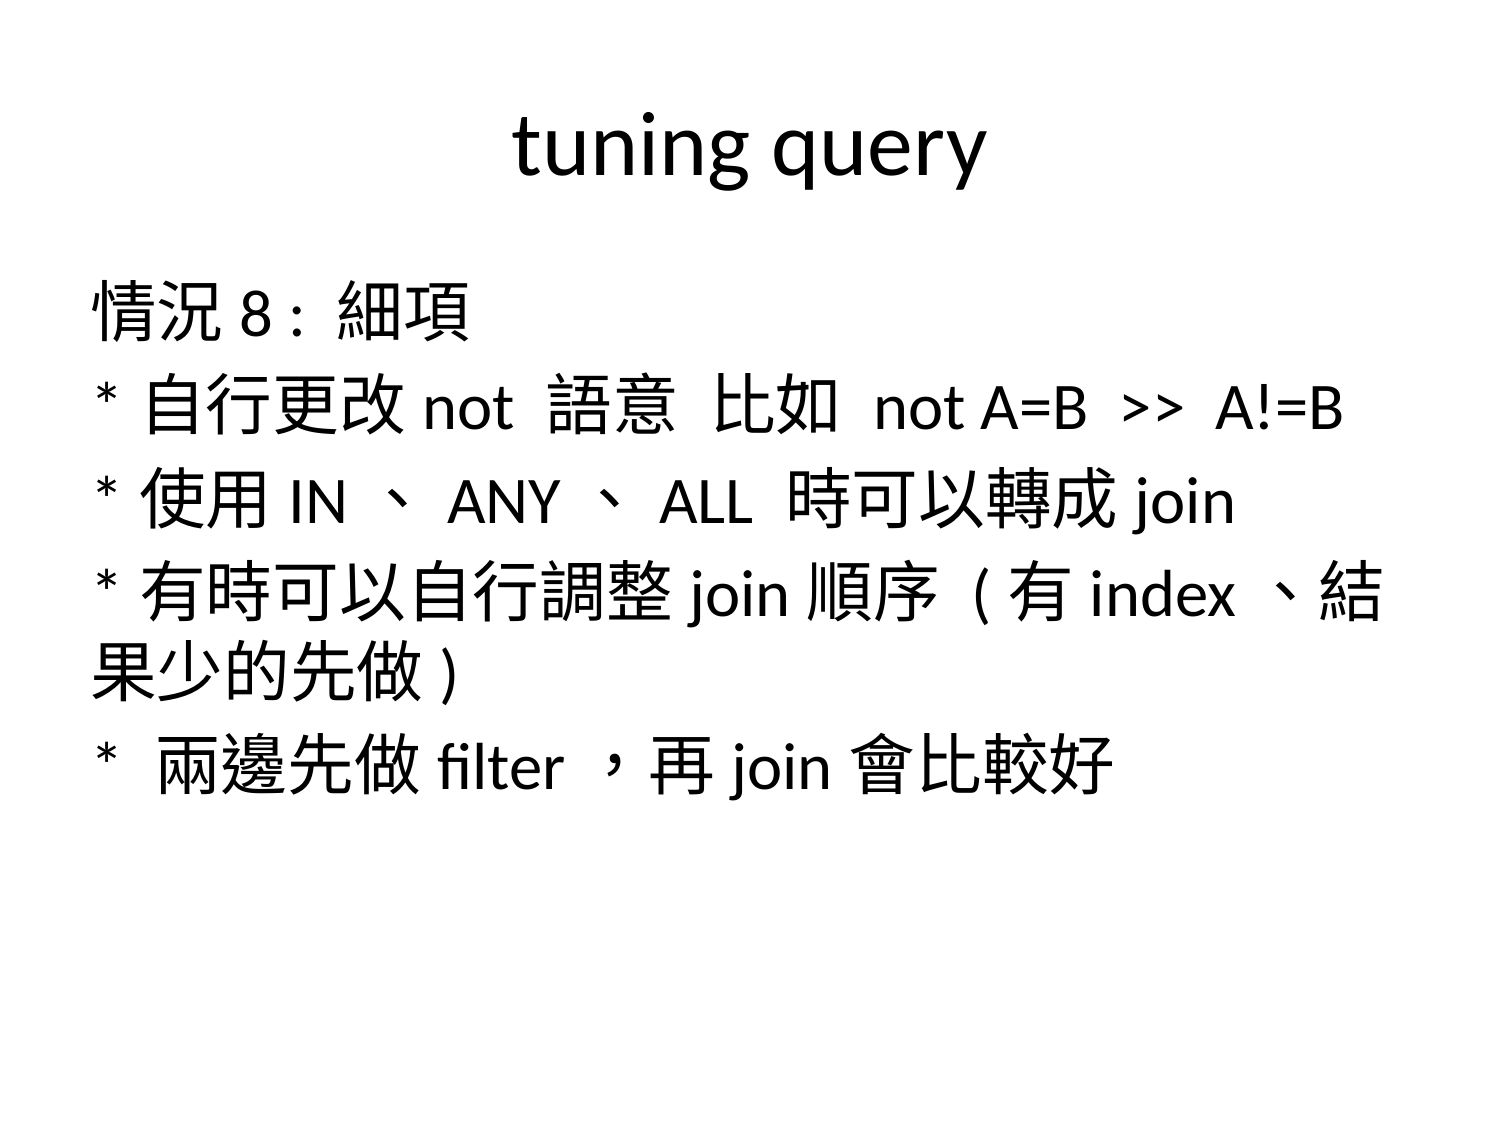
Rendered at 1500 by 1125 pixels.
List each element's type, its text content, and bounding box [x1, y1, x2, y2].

title tuning query [75, 45, 1425, 233]
list 情況8 : 細項 *自行更改not 語意 比如 not A=B >> A!=B *使用IN、ANY、ALL 時可以轉成join *有時可以自行調整join順序 (有index、結果少的先做) * 兩邊先做filter，再join會比較好 [75, 262, 1425, 1005]
